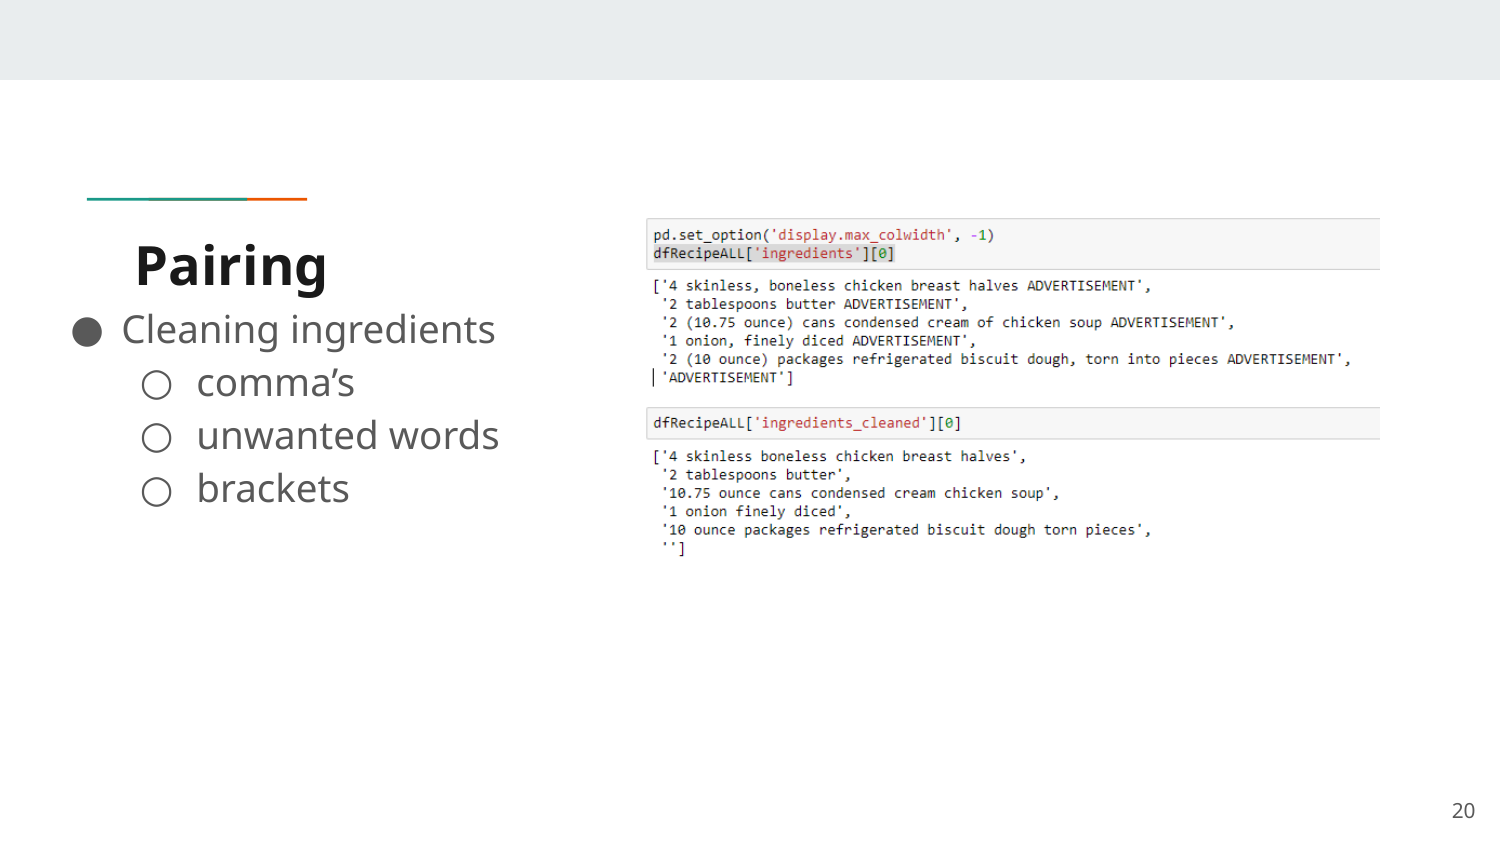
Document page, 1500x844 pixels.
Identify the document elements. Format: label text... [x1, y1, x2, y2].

slide_number ‹#› [1400, 779, 1491, 844]
picture [642, 215, 1380, 568]
title Pairing [119, 216, 640, 443]
text_box Cleaning ingredients comma’s unwanted words brackets [31, 282, 573, 692]
